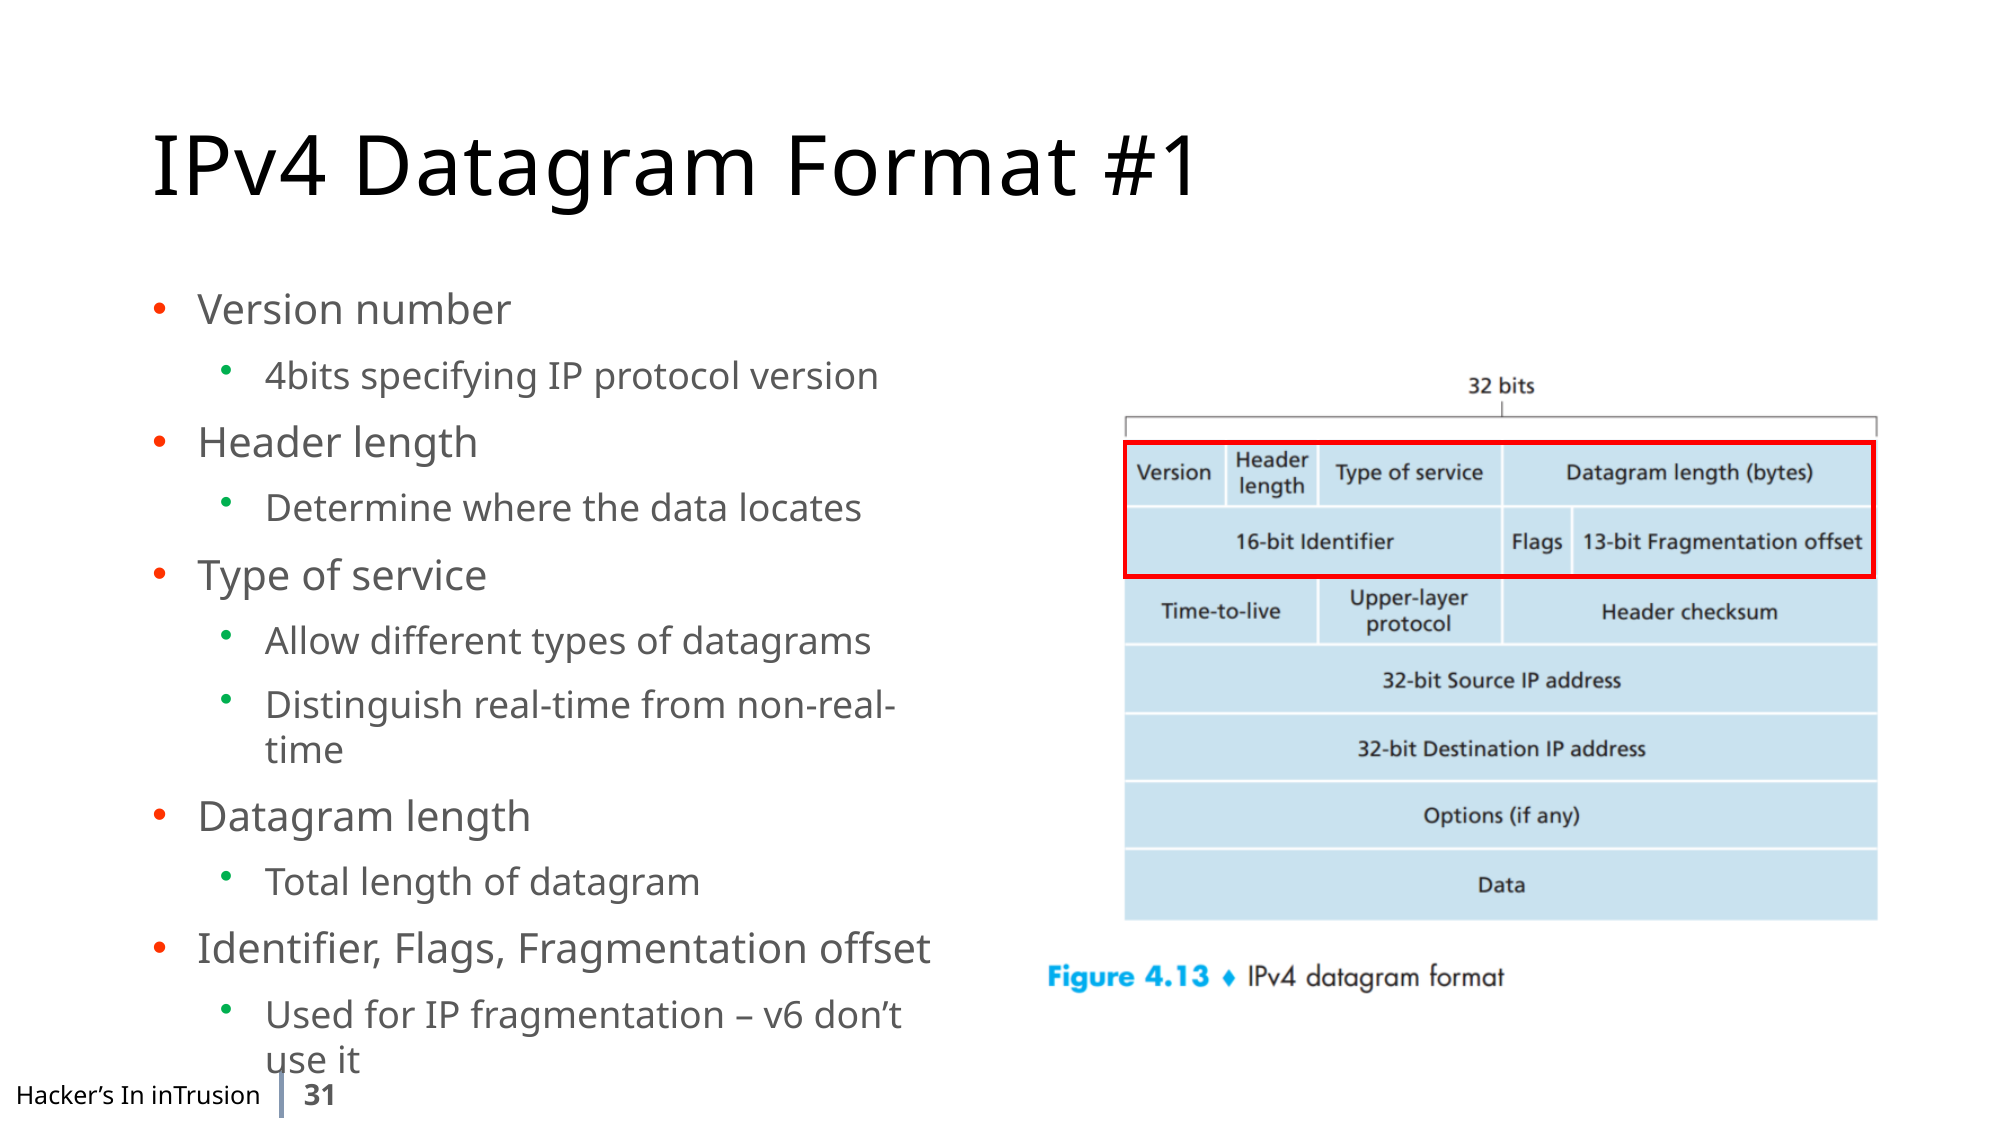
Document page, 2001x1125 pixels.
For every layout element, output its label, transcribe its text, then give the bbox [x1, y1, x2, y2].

title IPv4 Datagram Format #1 [137, 59, 1863, 278]
list Version number 4bits specifying IP protocol version Header length Determine where the data locates Type of service Allow different types of datagrams Distinguish real-time from non-real-time Datagram length Total length of datagram Identifier, Flags, Fragmentation offset Used for IP fragmentation – v6 don’t use it [137, 299, 988, 1065]
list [1012, 335, 1898, 1003]
